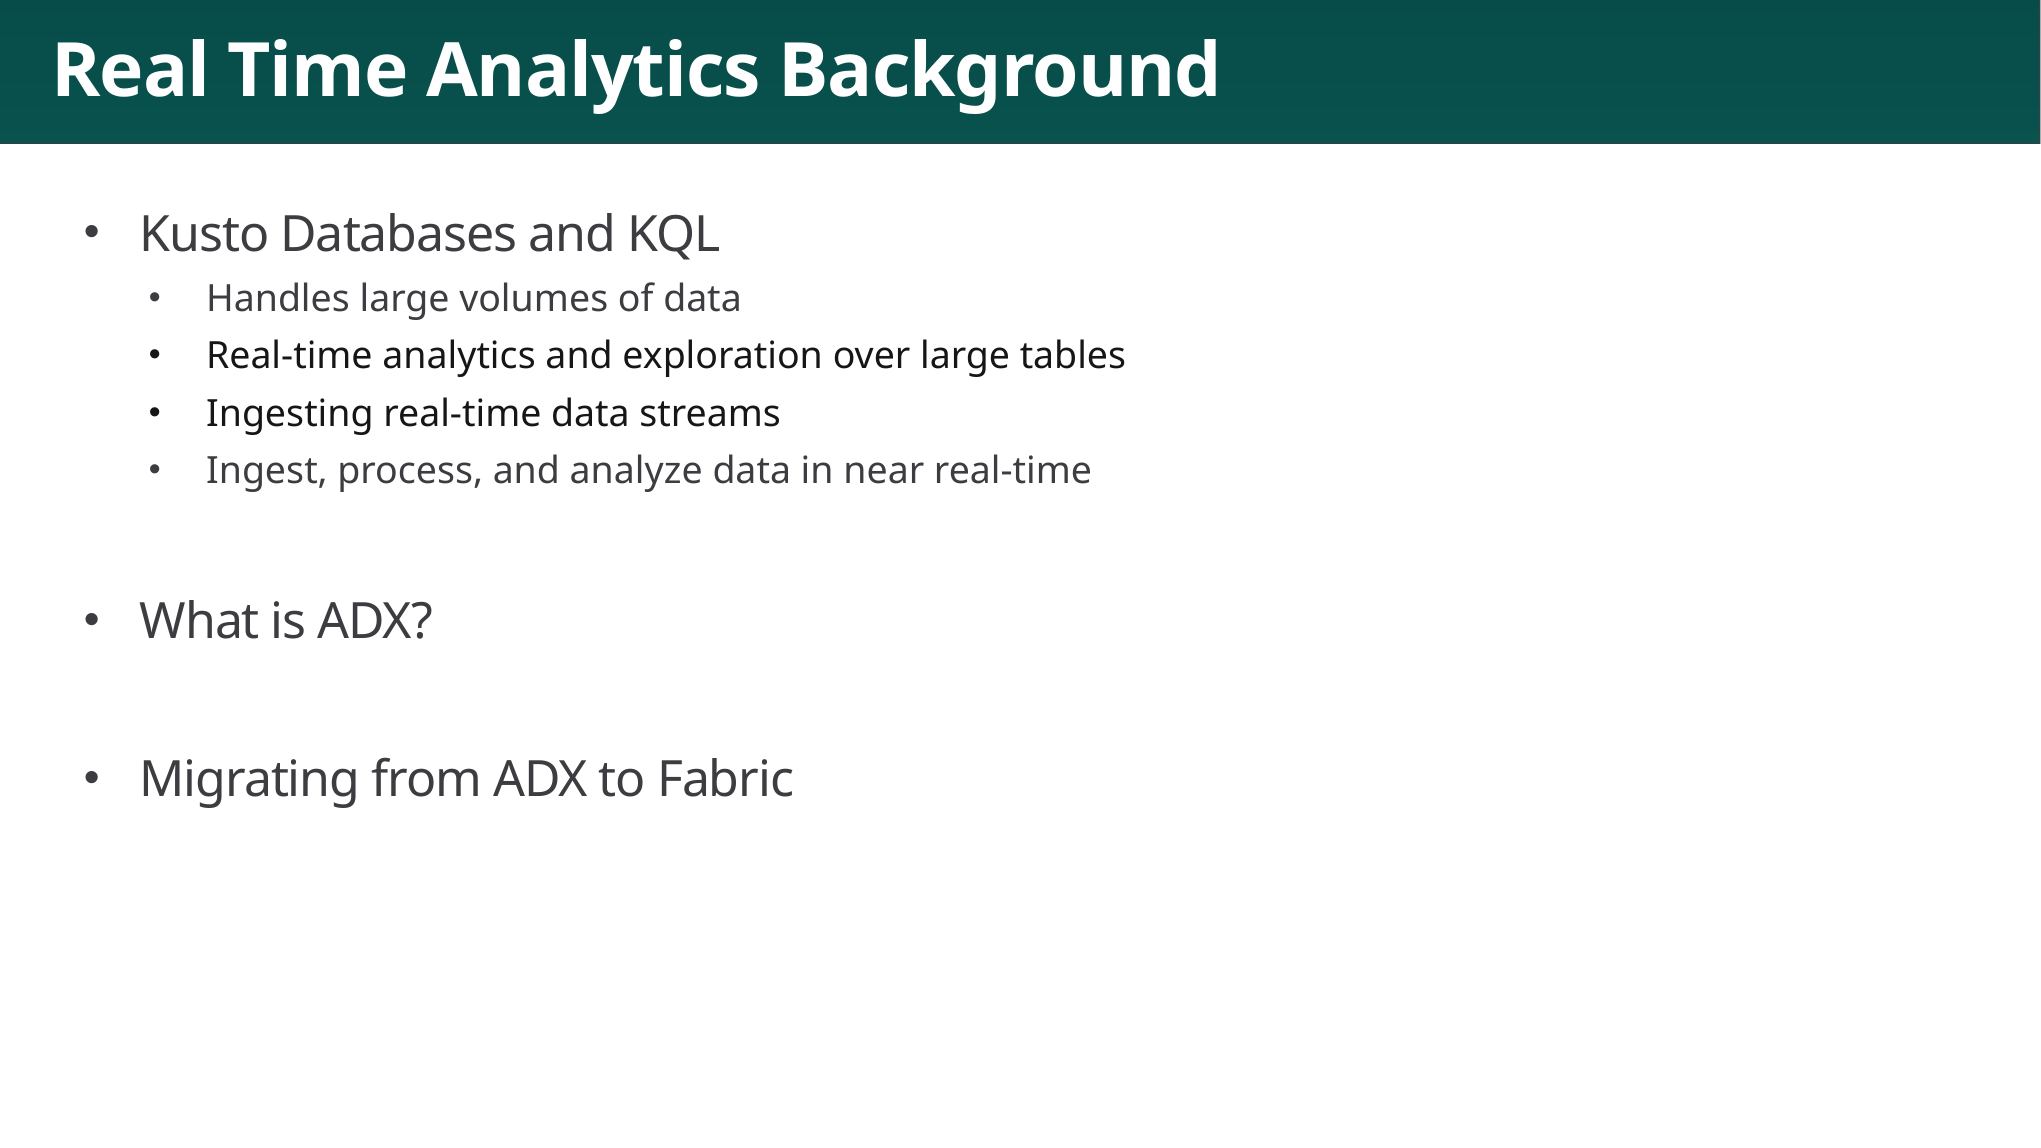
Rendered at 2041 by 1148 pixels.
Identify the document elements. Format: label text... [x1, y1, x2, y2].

title Real Time Analytics Background [51, 31, 1988, 113]
list Kusto Databases and KQL Handles large volumes of data Real-time analytics and exploration over large tables Ingesting real-time data streams Ingest, process, and analyze data in near real-time What is ADX? Migrating from ADX to Fabric [83, 201, 1988, 813]
